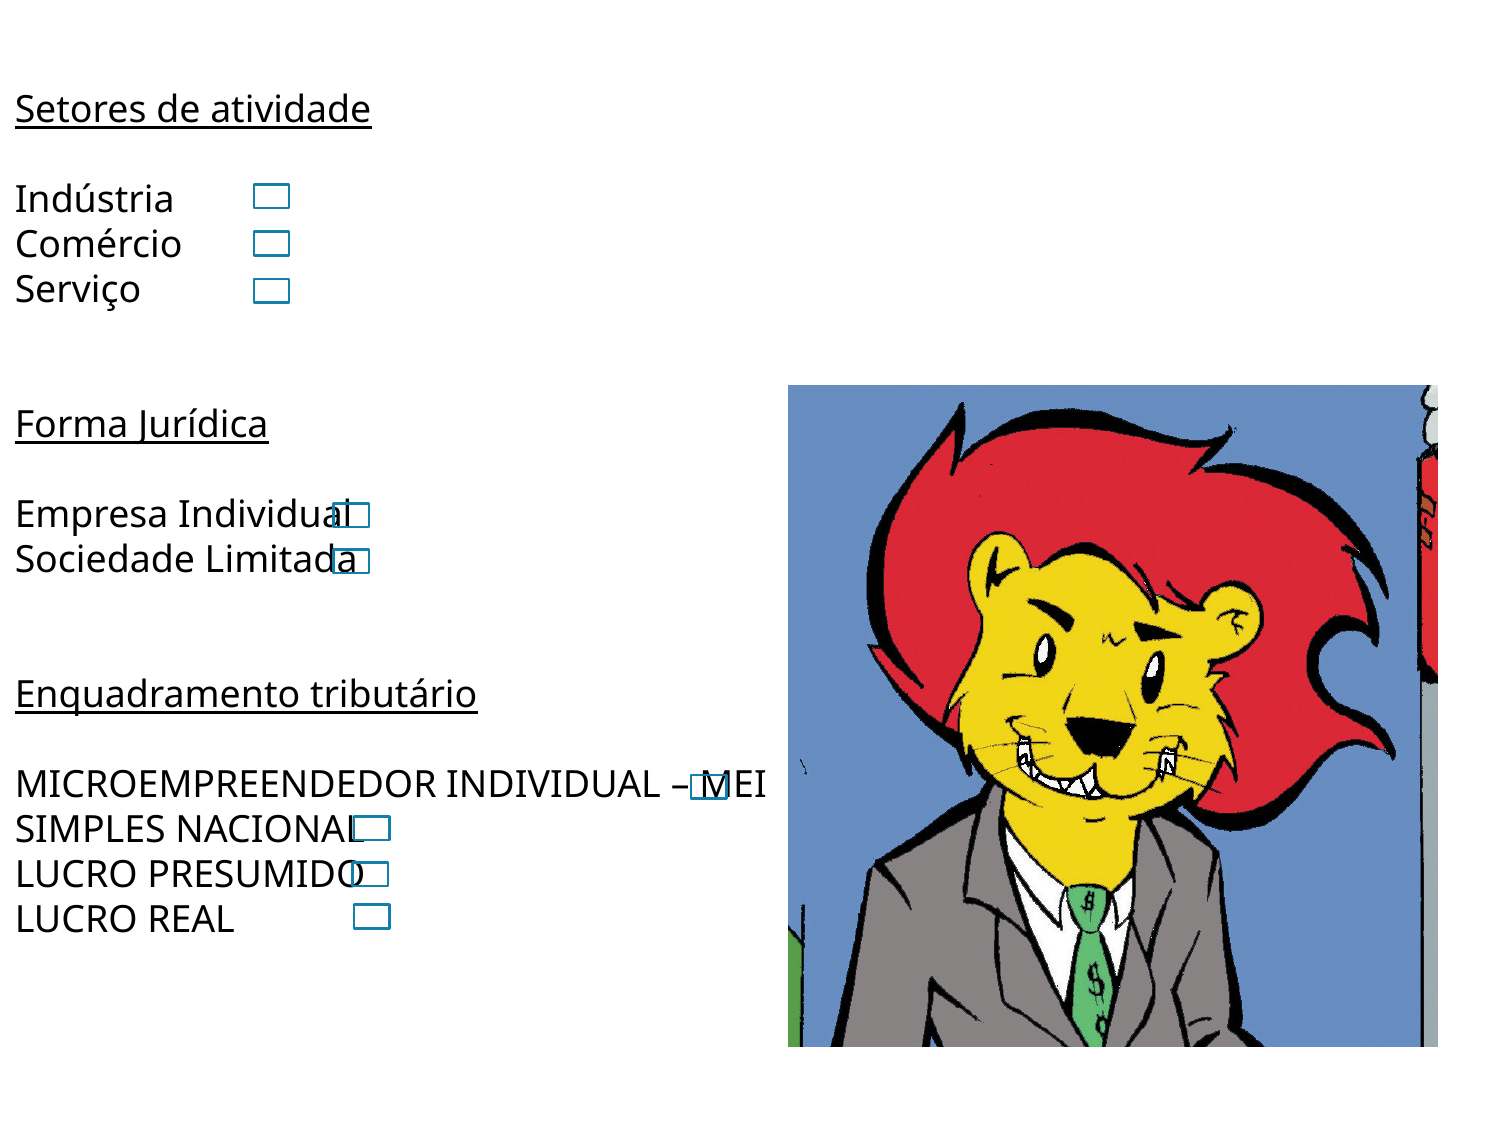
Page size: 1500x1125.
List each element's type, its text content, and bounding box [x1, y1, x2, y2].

picture [787, 385, 1439, 1048]
text_box [690, 774, 728, 800]
text_box [353, 903, 391, 930]
text_box [353, 815, 391, 841]
text_box [253, 278, 290, 304]
text_box [253, 230, 290, 257]
text_box [351, 861, 389, 887]
text_box [253, 183, 290, 209]
text_box [332, 502, 370, 528]
text_box Setores de atividade Indústria Comércio Serviço Forma Jurídica Empresa Individual Sociedade Limitada Enquadramento tributário MICROEMPREENDEDOR INDIVIDUAL – MEI SIMPLES NACIONAL LUCRO PRESUMIDO LUCRO REAL [0, 78, 1500, 993]
text_box [332, 548, 370, 574]
